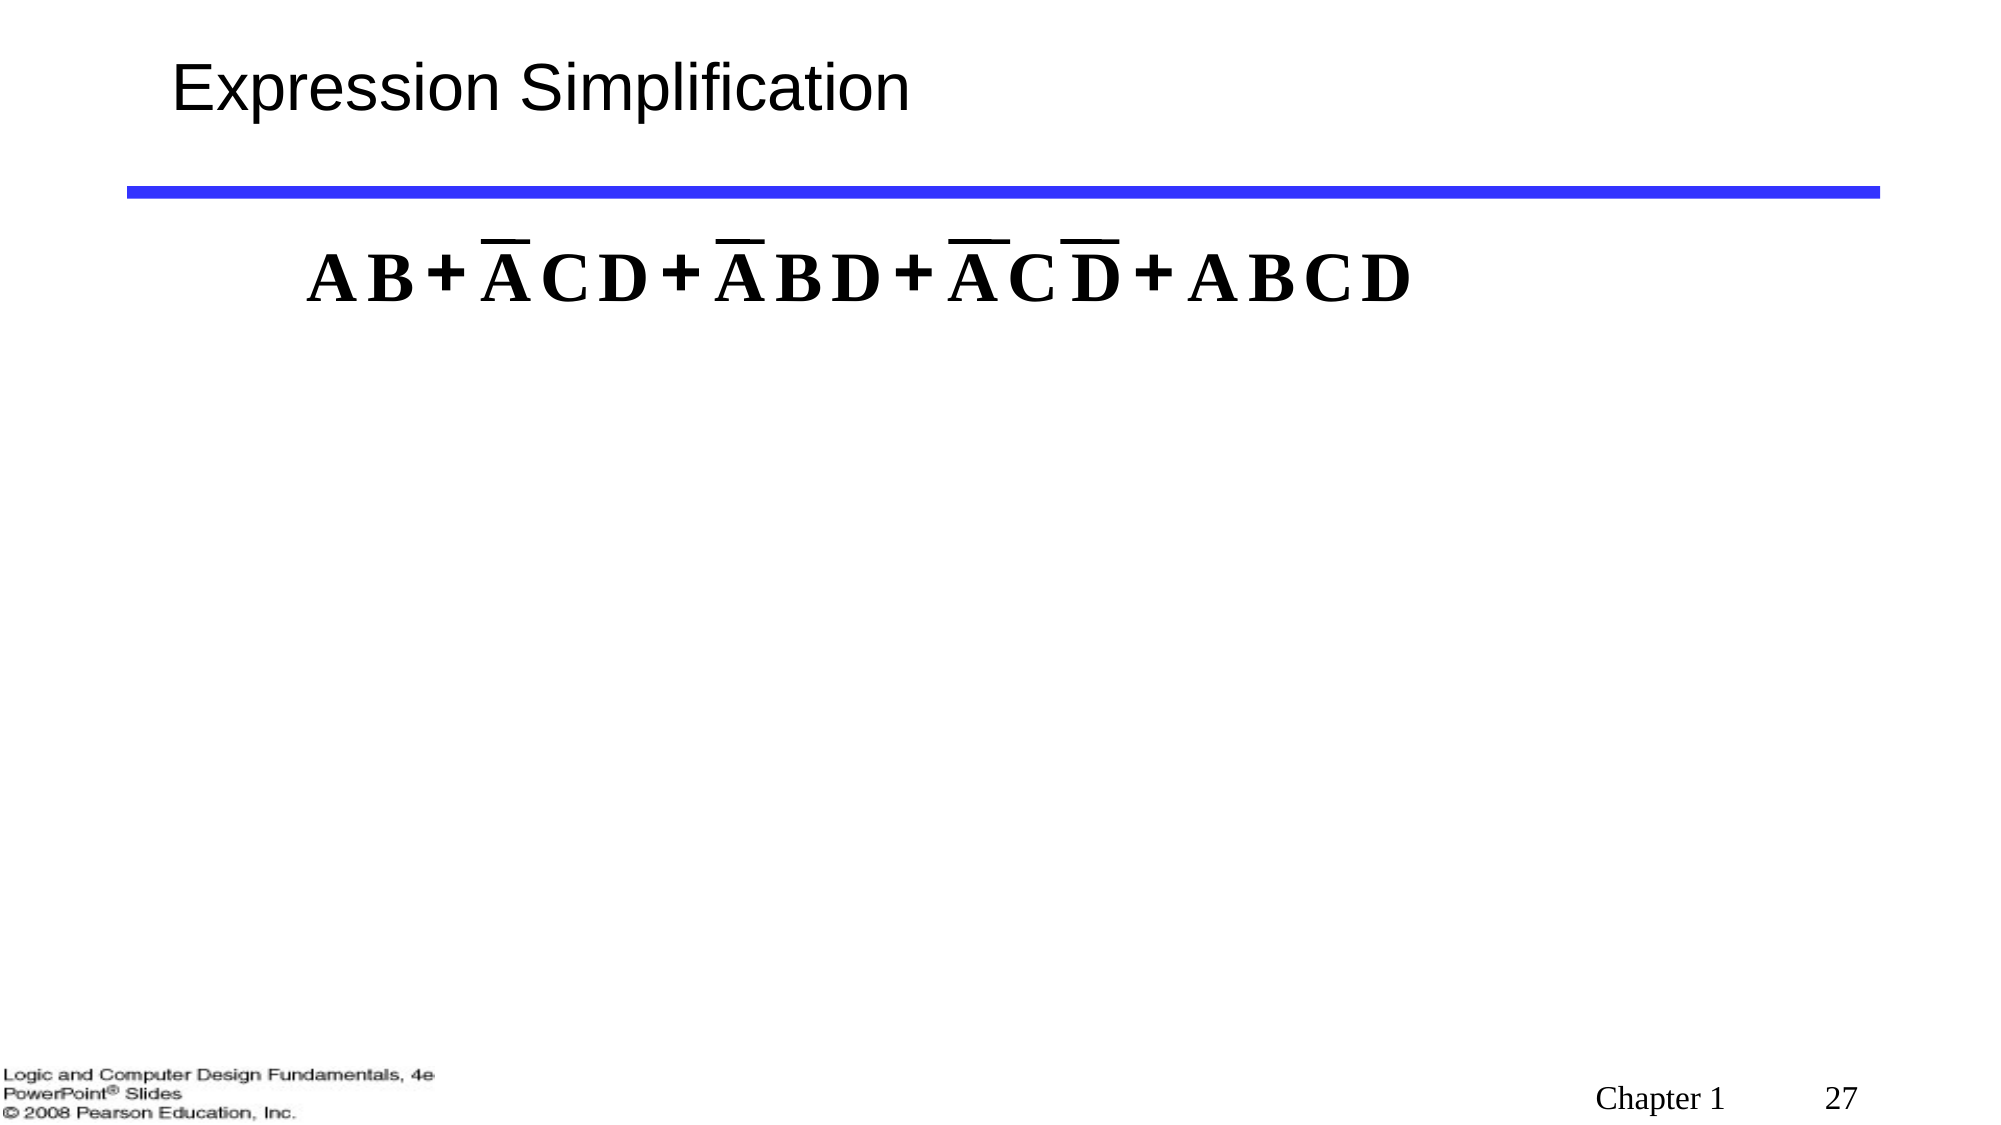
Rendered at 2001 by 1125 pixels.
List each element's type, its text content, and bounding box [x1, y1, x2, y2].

picture [3, 1066, 435, 1123]
slide_number Chapter 1 27 [1580, 1068, 2000, 1125]
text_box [306, 222, 1413, 317]
title Expression Simplification [156, 0, 1857, 168]
